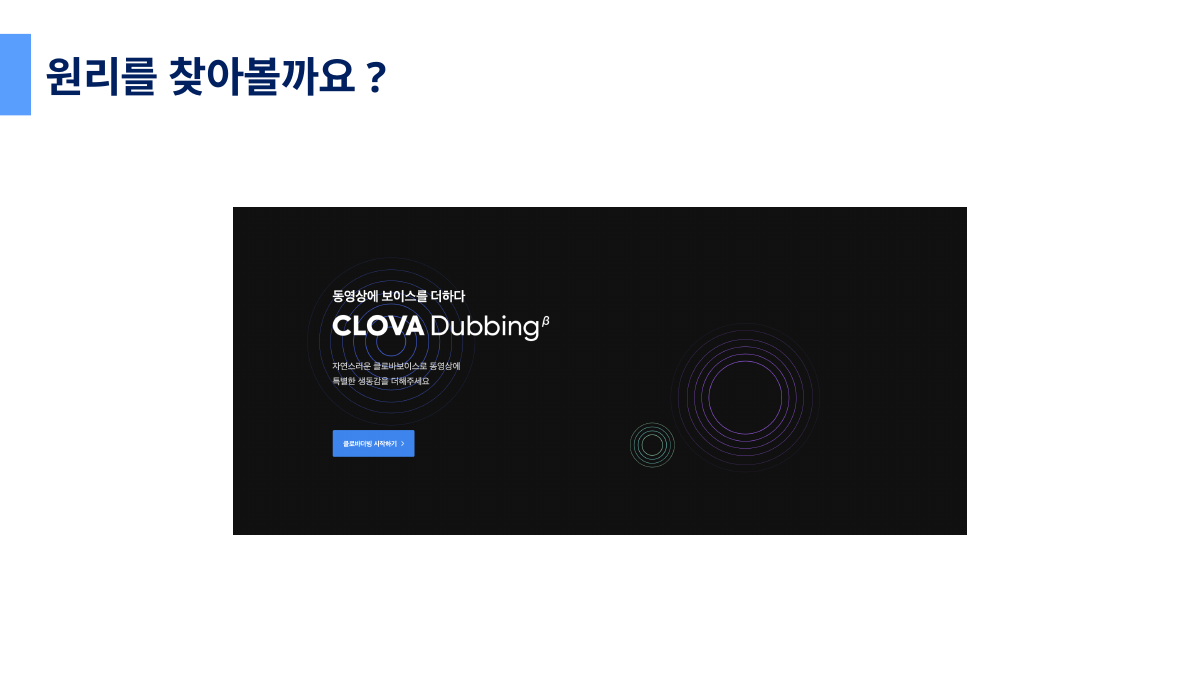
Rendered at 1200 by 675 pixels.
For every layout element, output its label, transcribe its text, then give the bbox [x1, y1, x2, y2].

text_box 원리를 찾아볼까요? [32, 43, 712, 109]
picture [233, 207, 967, 535]
